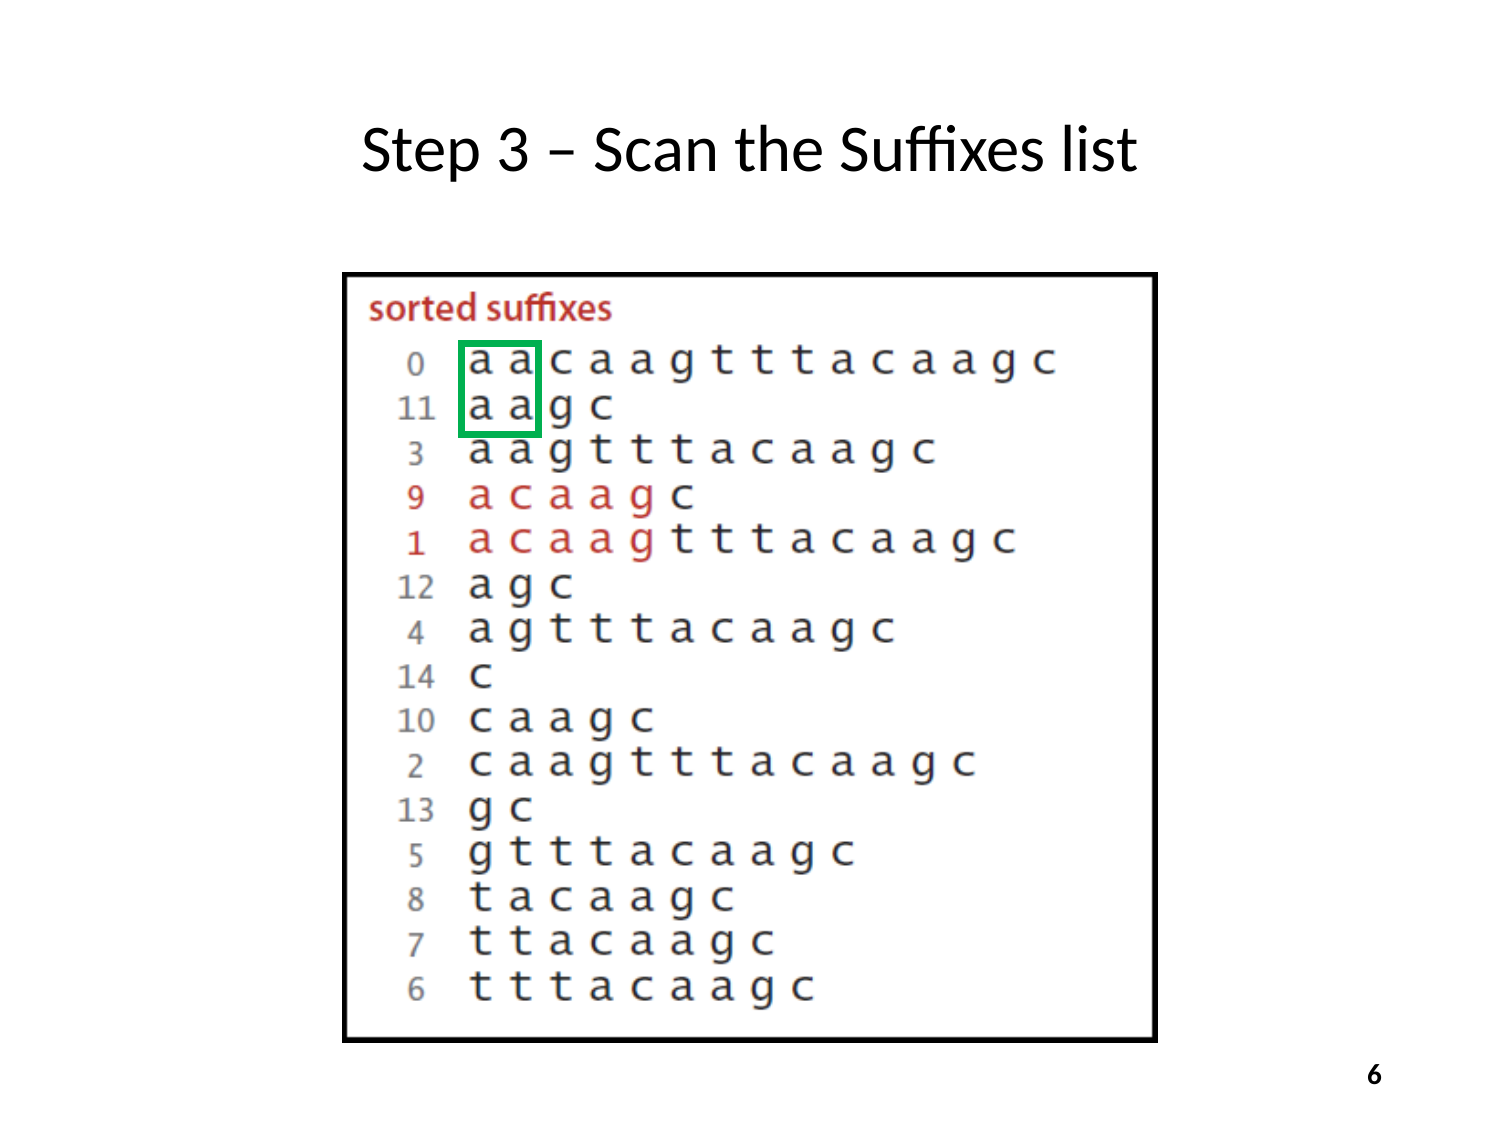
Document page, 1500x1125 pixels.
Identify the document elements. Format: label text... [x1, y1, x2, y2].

picture [342, 272, 1158, 1043]
slide_number 6 [1059, 1042, 1397, 1103]
title Step 3 – Scan the Suffixes list [103, 59, 1397, 241]
